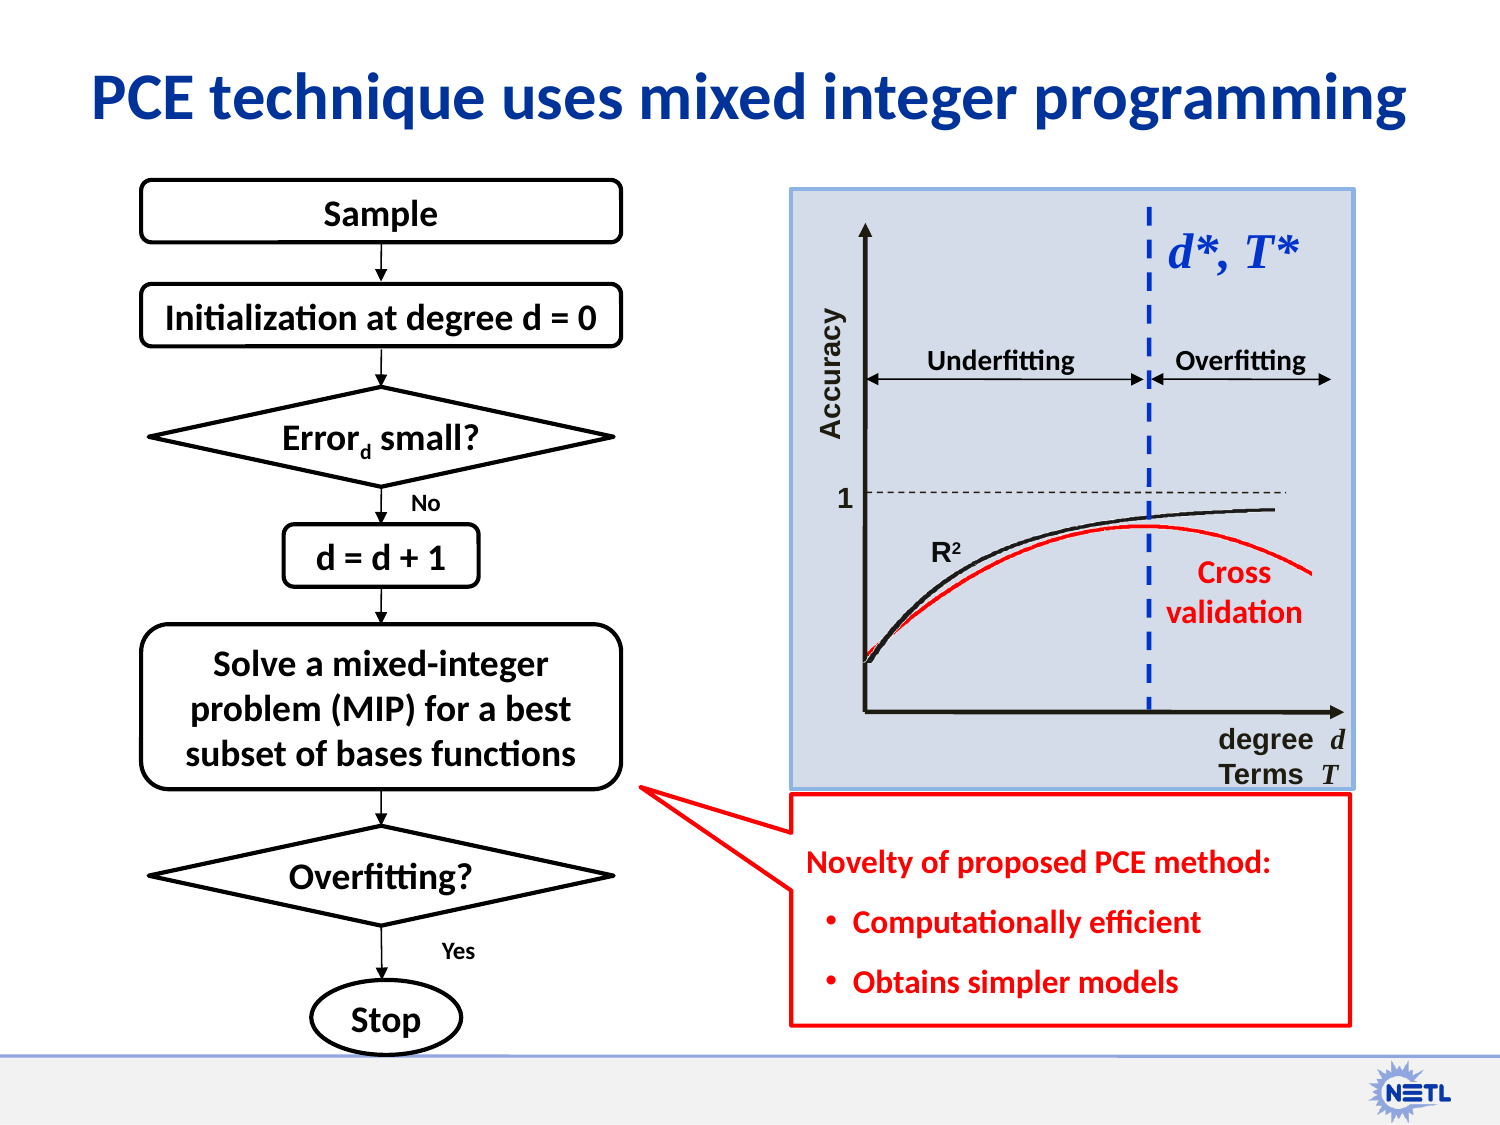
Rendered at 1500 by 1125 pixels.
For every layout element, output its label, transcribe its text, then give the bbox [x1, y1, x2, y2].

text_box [790, 188, 1379, 824]
text_box Sample [139, 177, 624, 245]
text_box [148, 825, 614, 926]
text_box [148, 386, 614, 487]
text_box Solve a mixed-integer problem (MIP) for a best subset of bases functions [138, 622, 624, 792]
text_box No [388, 494, 464, 524]
text_box Stop [309, 977, 464, 1057]
picture [1368, 1060, 1451, 1123]
text_box Initialization at degree d = 0 [139, 281, 624, 349]
text_box Novelty of proposed PCE method: Computationally efficient Obtains simpler models [638, 784, 1353, 1028]
text_box Yes [421, 933, 496, 972]
text_box d = d + 1 [281, 522, 481, 589]
title PCE technique uses mixed integer programming [75, 45, 1425, 142]
